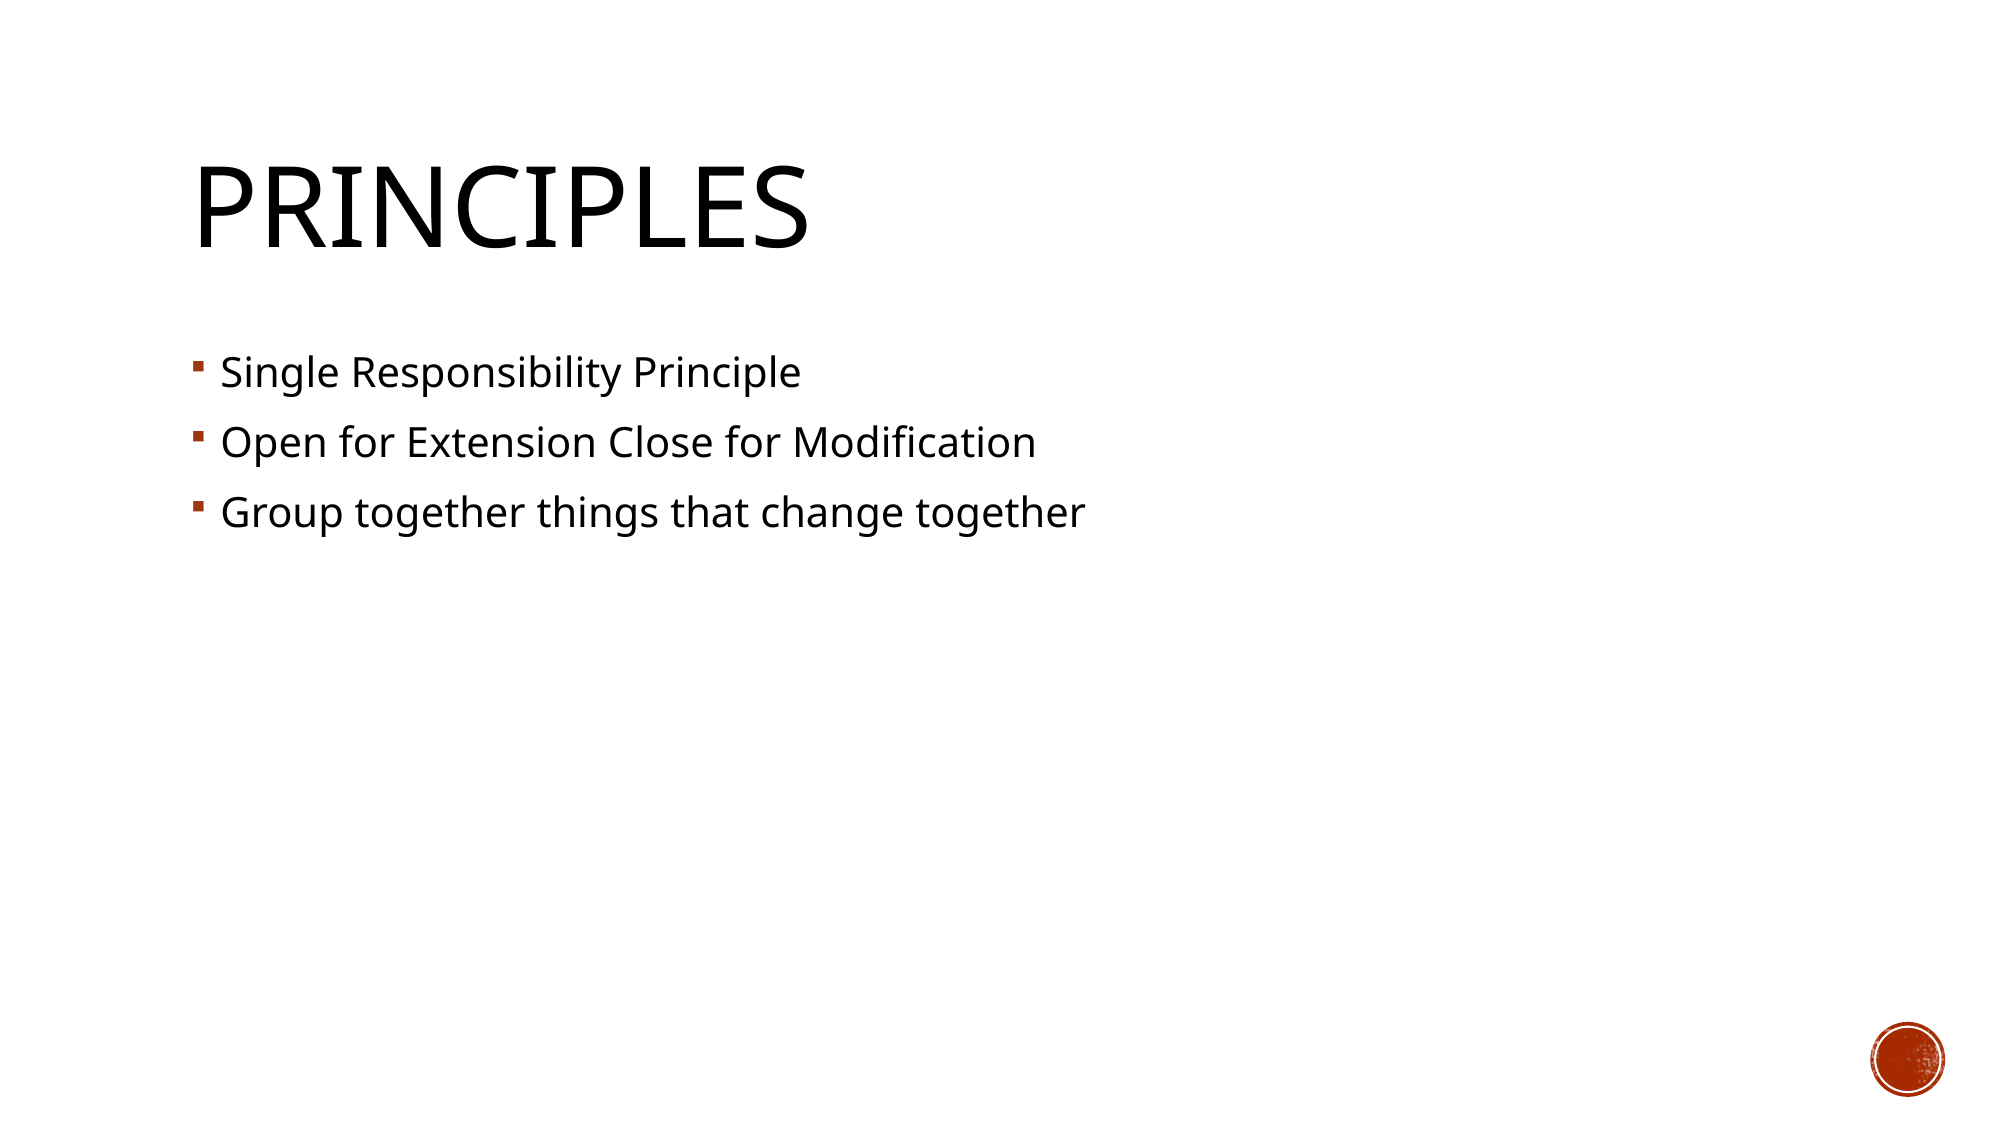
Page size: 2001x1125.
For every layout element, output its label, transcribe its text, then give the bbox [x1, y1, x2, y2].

title Principles [175, 79, 1826, 343]
list Single Responsibility Principle Open for Extension Close for Modification Group together things that change together [175, 343, 1826, 1100]
